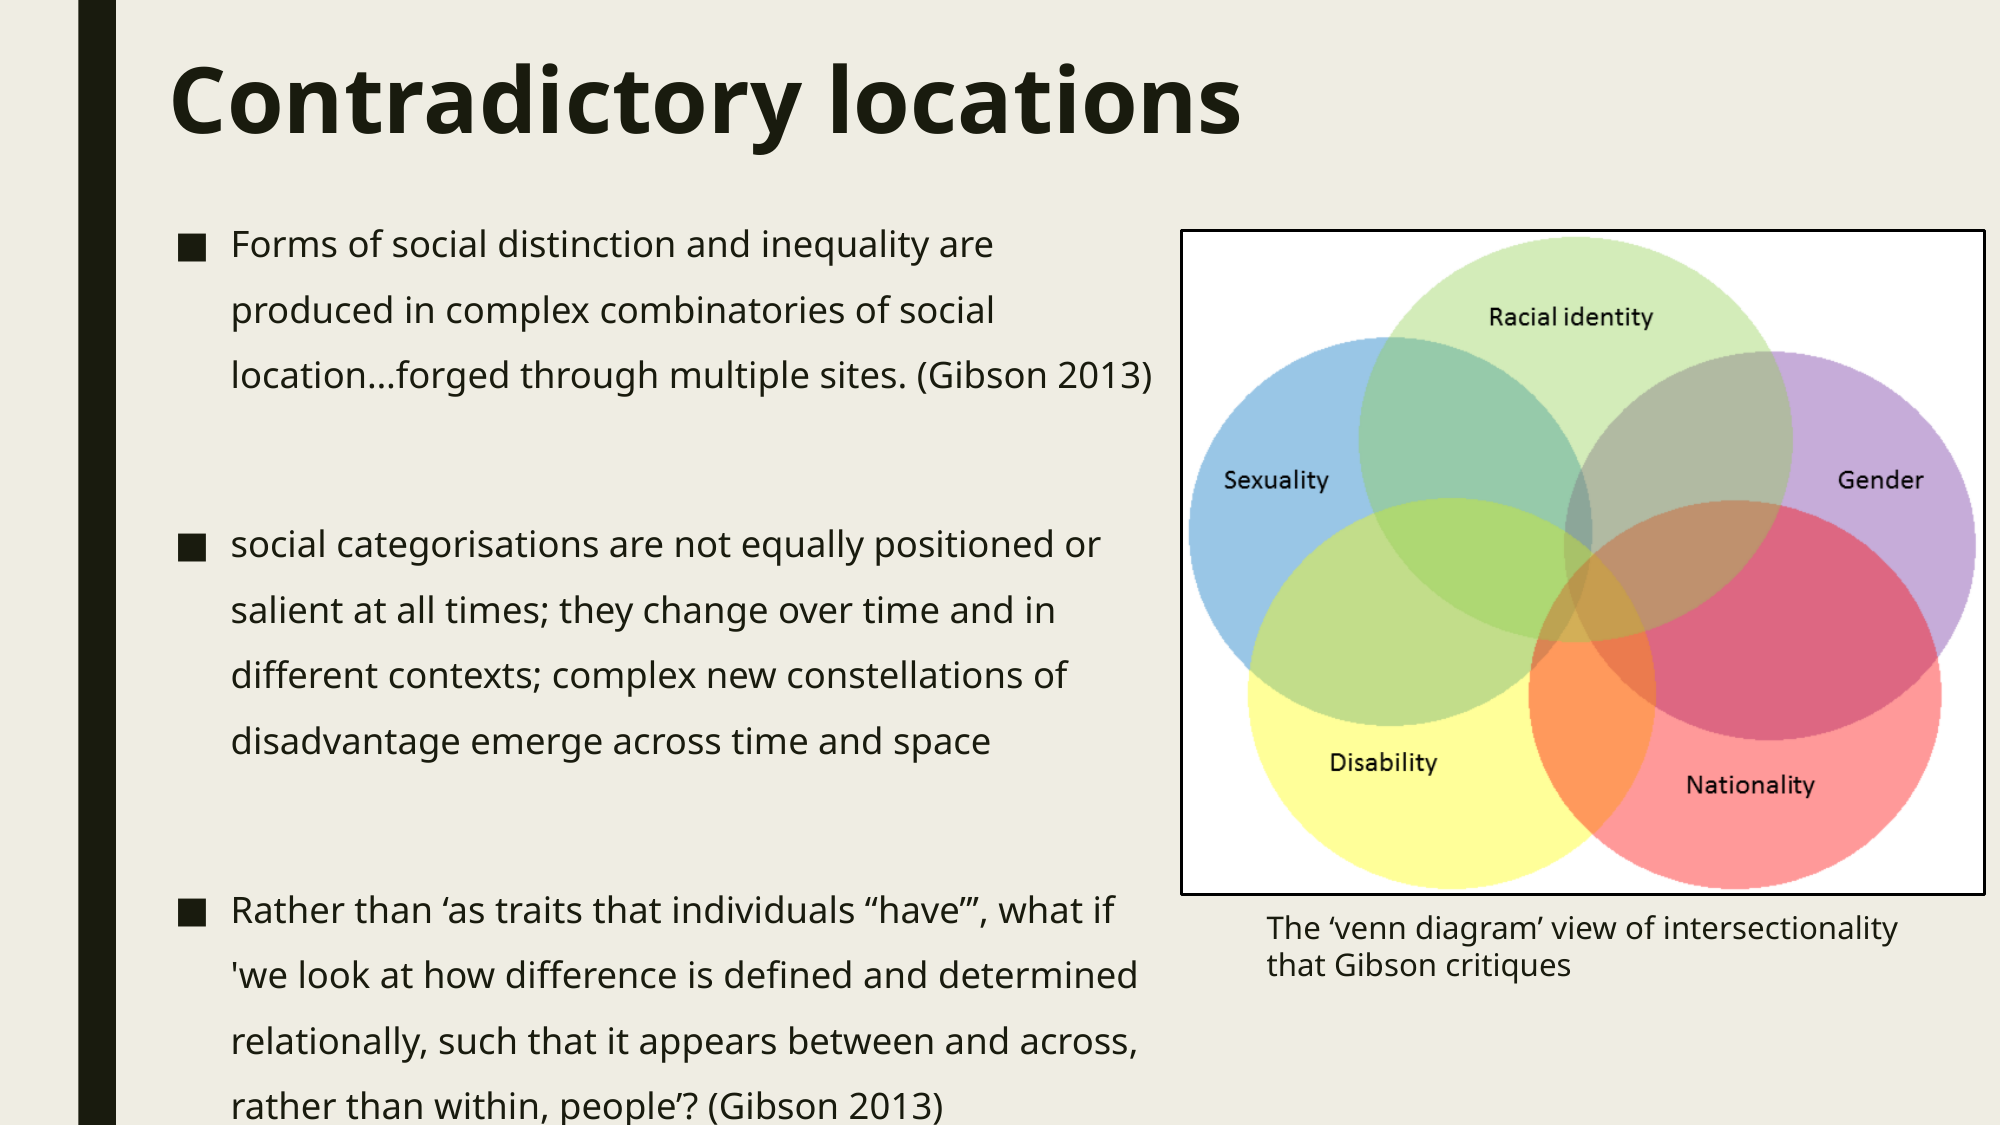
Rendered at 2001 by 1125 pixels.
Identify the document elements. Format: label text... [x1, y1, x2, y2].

list Forms of social distinction and inequality are produced in complex combinatories of social location…forged through multiple sites. (Gibson 2013) social categorisations are not equally positioned or salient at all times; they change over time and in different contexts; complex new constellations of disadvantage emerge across time and space Rather than ‘as traits that individuals “have”’, what if 'we look at how difference is defined and determined relationally, such that it appears between and across, rather than within, people’? (Gibson 2013) [153, 127, 1172, 1125]
title Contradictory locations [153, 48, 1744, 188]
text_box The ‘venn diagram’ view of intersectionality that Gibson critiques [1251, 902, 1945, 998]
picture [1182, 231, 1983, 894]
